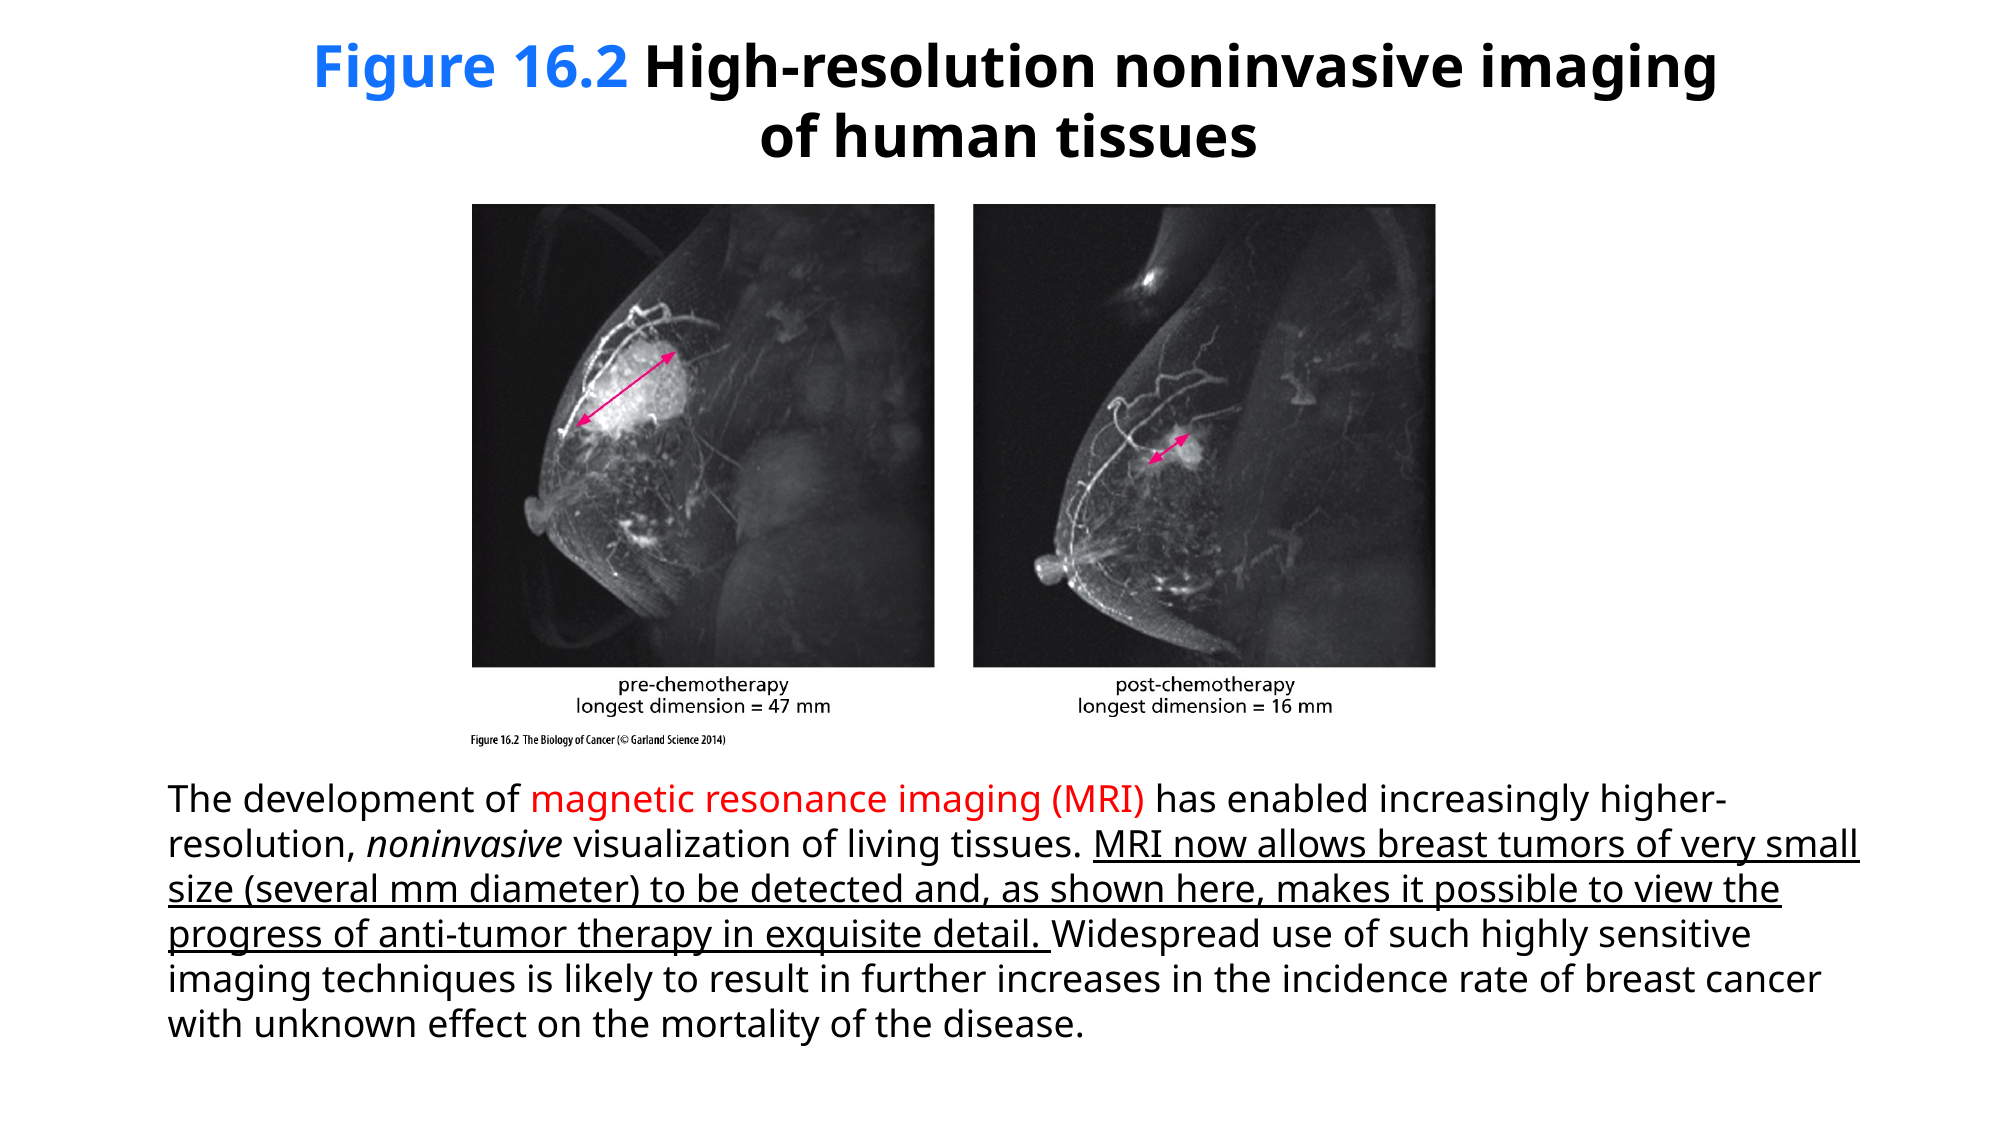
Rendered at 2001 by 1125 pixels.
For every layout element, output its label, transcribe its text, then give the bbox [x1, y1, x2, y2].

text_box The development of magnetic resonance imaging (MRI) has enabled increasingly higher-resolution, noninvasive visualization of living tissues. MRI now allows breast tumors of very small size (several mm diameter) to be detected and, as shown here, makes it possible to view the progress of anti-tumor therapy in exquisite detail. Widespread use of such highly sensitive imaging techniques is likely to result in further increases in the incidence rate of breast cancer with unknown effect on the mortality of the disease. [153, 767, 1880, 1053]
text_box Figure 16.2 High-resolution noninvasive imaging of human tissues [285, 21, 1748, 177]
picture [465, 197, 1442, 749]
